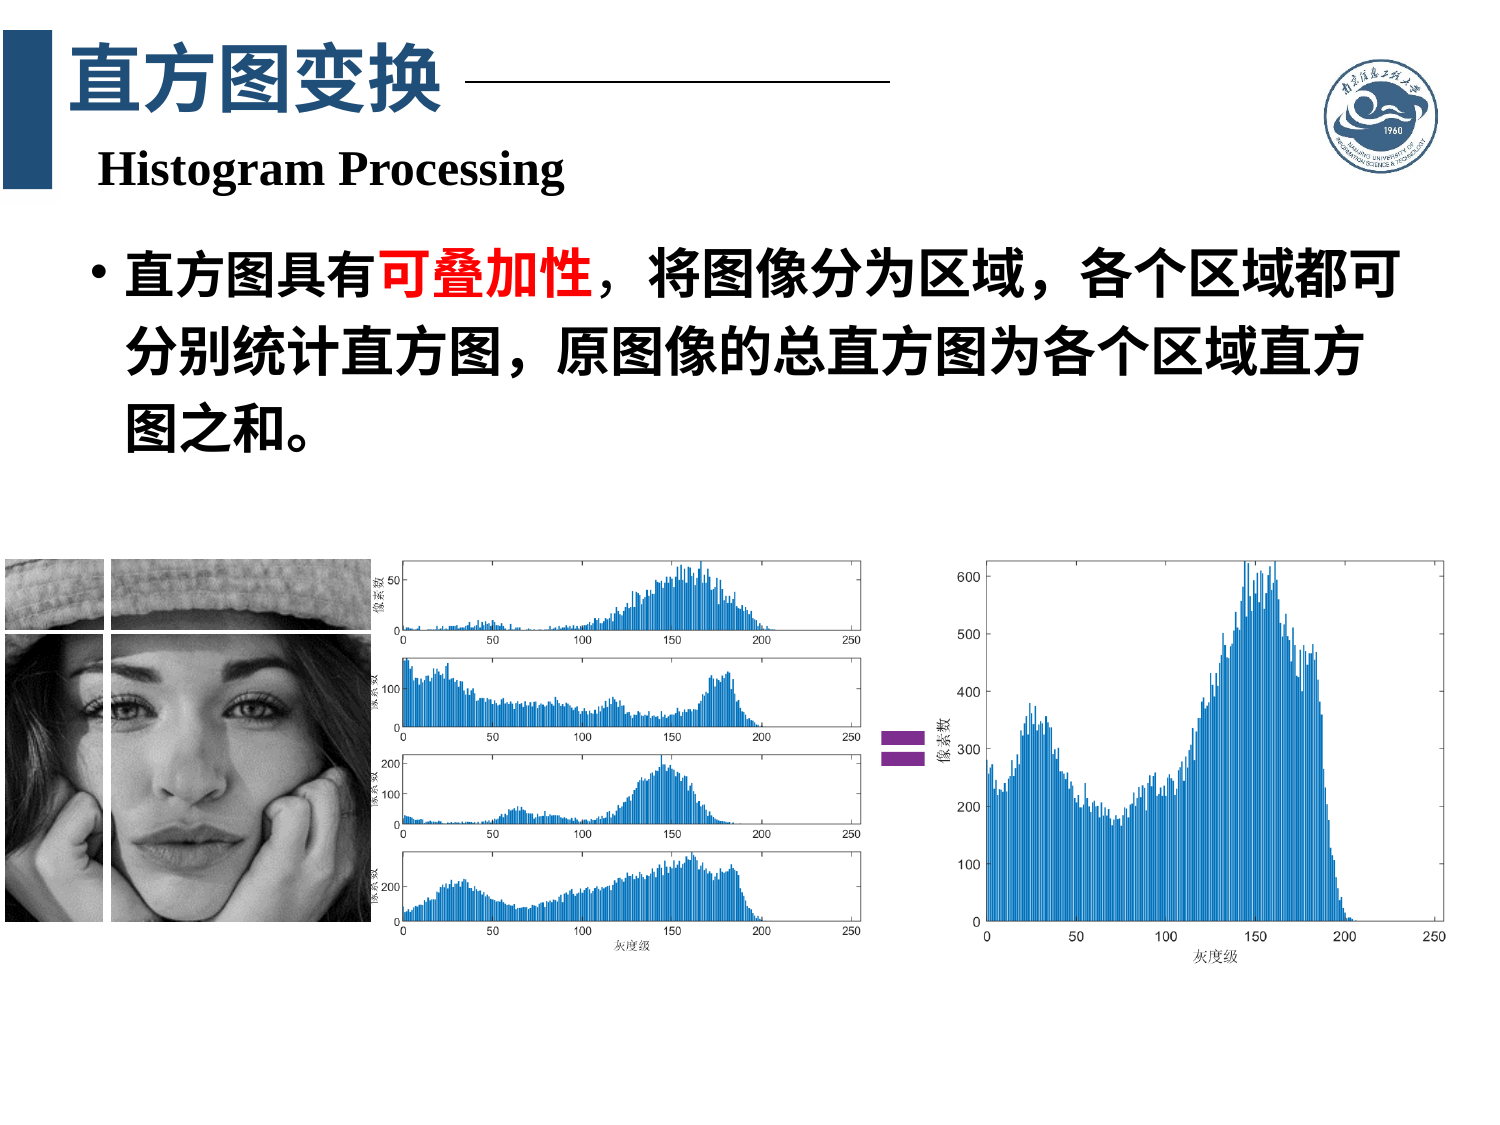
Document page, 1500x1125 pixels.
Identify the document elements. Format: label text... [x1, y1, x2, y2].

text_box [3, 30, 53, 190]
text_box Histogram Processing [82, 102, 1153, 236]
picture [5, 559, 104, 630]
picture [111, 526, 1500, 970]
picture [1308, 44, 1452, 185]
text_box 直方图变换 [52, 16, 501, 148]
list 直方图具有可叠加性，将图像分为区域，各个区域都可分别统计直方图，原图像的总直方图为各个区域直方图之和。 [75, 218, 1425, 468]
picture [5, 634, 103, 922]
